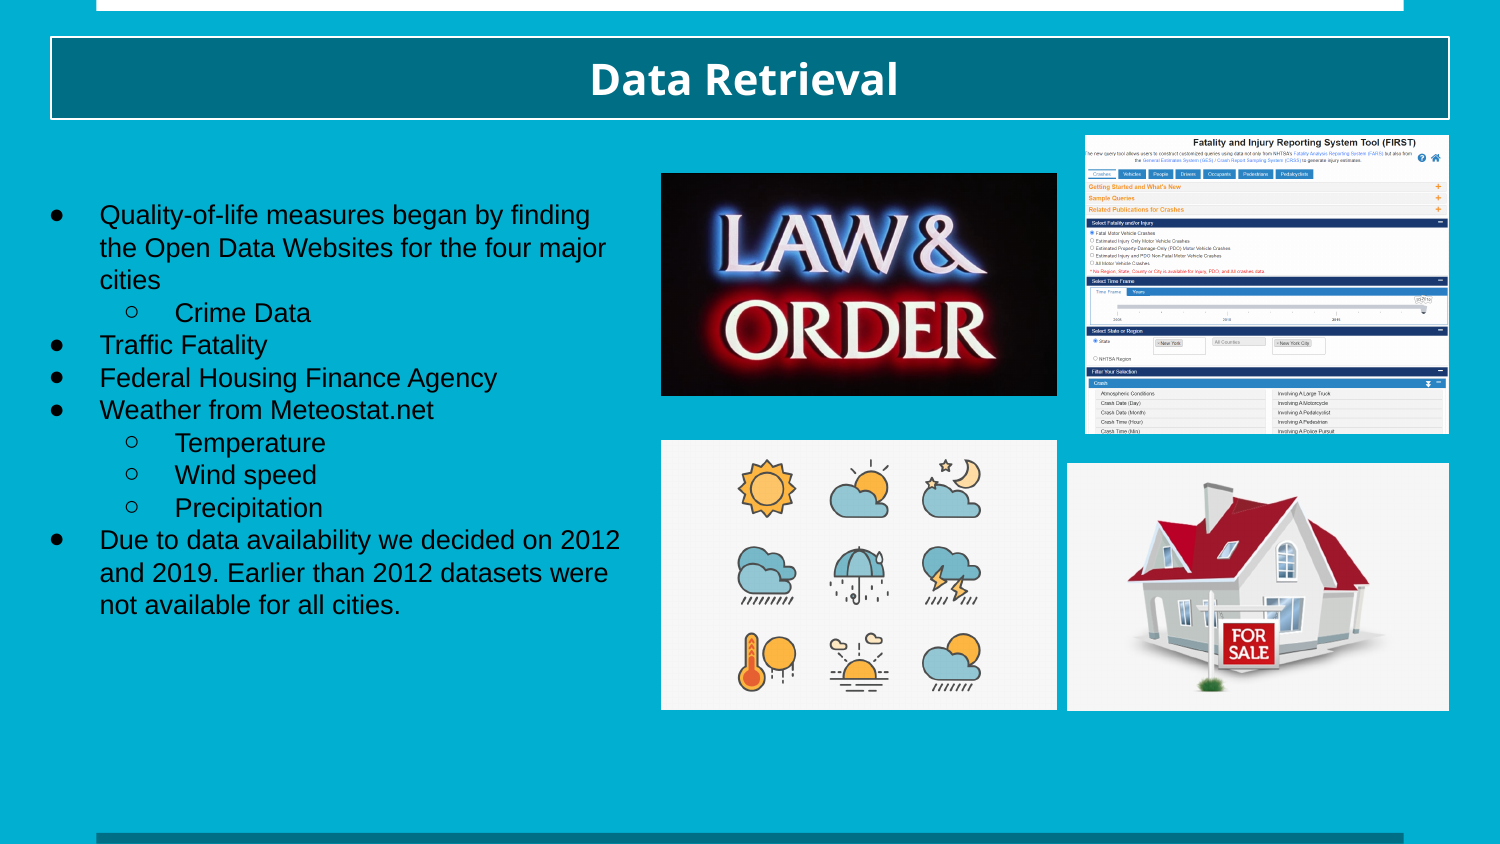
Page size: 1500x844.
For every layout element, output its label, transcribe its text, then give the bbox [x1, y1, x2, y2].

picture [661, 440, 1057, 710]
title Data Retrieval [51, 36, 1449, 120]
picture [661, 172, 1057, 397]
picture [1085, 135, 1450, 434]
text_box Quality-of-life measures began by finding the Open Data Websites for the four major cities Crime Data Traffic Fatality Federal Housing Finance Agency Weather from Meteostat.net Temperature Wind speed Precipitation Due to data availability we decided on 2012 and 2019. Earlier than 2012 datasets were not available for all cities. [9, 182, 637, 733]
picture [1067, 462, 1450, 712]
